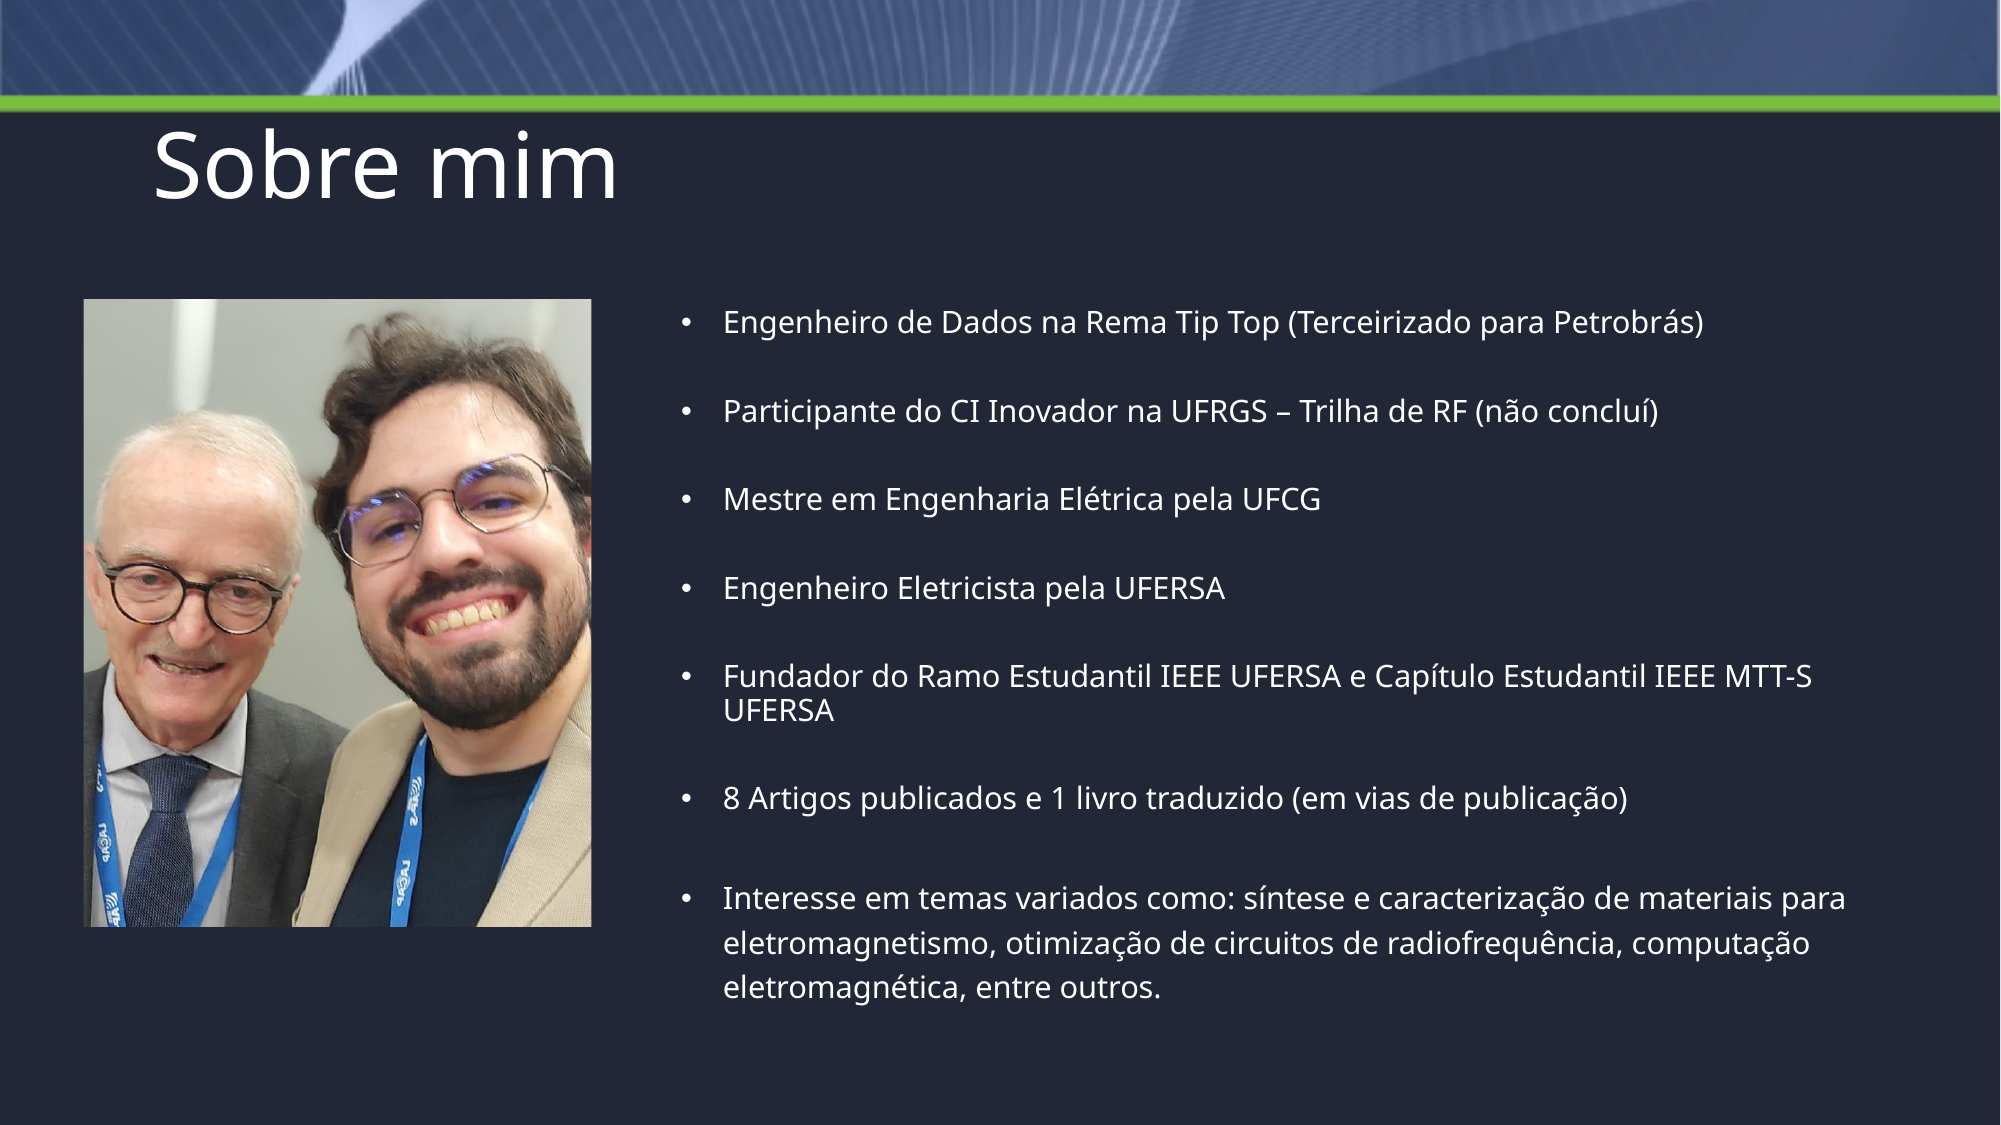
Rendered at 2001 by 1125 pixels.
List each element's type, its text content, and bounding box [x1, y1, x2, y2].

title Sobre mim [137, 59, 1863, 278]
list Engenheiro de Dados na Rema Tip Top (Terceirizado para Petrobrás) Participante do CI Inovador na UFRGS – Trilha de RF (não concluí) Mestre em Engenharia Elétrica pela UFCG Engenheiro Eletricista pela UFERSA Fundador do Ramo Estudantil IEEE UFERSA e Capítulo Estudantil IEEE MTT-S UFERSA 8 Artigos publicados e 1 livro traduzido (em vias de publicação) Interesse em temas variados como: síntese e caracterização de materiais para eletromagnetismo, otimização de circuitos de radiofrequência, computação eletromagnética, entre outros. [666, 299, 1863, 1014]
picture [0, 0, 2001, 1125]
